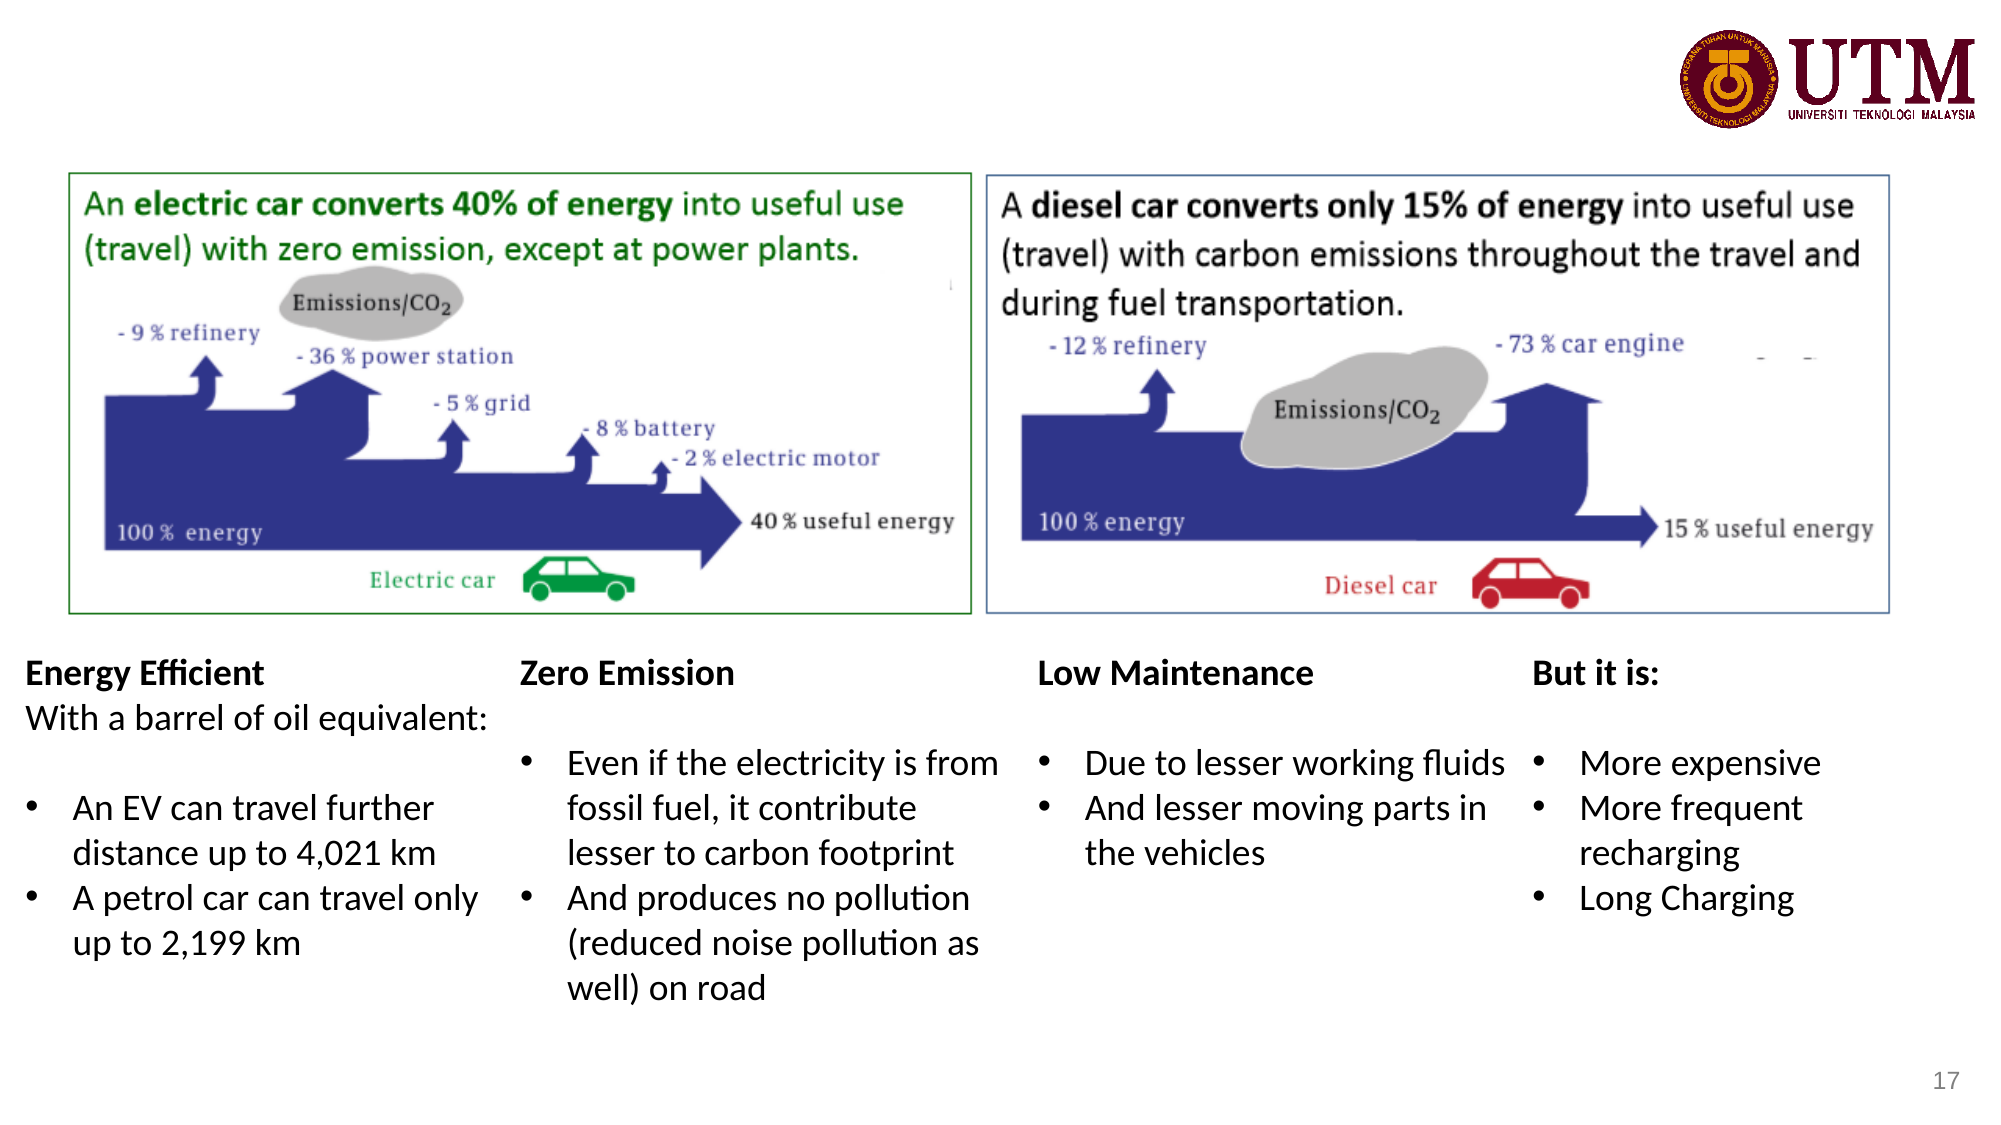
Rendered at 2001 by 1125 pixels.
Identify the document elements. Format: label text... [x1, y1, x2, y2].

text_box Energy Efficient With a barrel of oil equivalent: An EV can travel further distance up to 4,021 km A petrol car can travel only up to 2,199 km [10, 640, 505, 971]
picture [1680, 30, 1975, 129]
text_box But it is: More expensive More frequent recharging Long Charging [1517, 640, 1983, 971]
slide_number 17 [1892, 1050, 1976, 1110]
picture [64, 168, 1898, 621]
text_box Zero Emission Even if the electricity is from fossil fuel, it contribute lesser to carbon footprint And produces no pollution (reduced noise pollution as well) on road [505, 640, 1024, 1016]
text_box Low Maintenance Due to lesser working fluids And lesser moving parts in the vehicles [1023, 640, 1517, 881]
